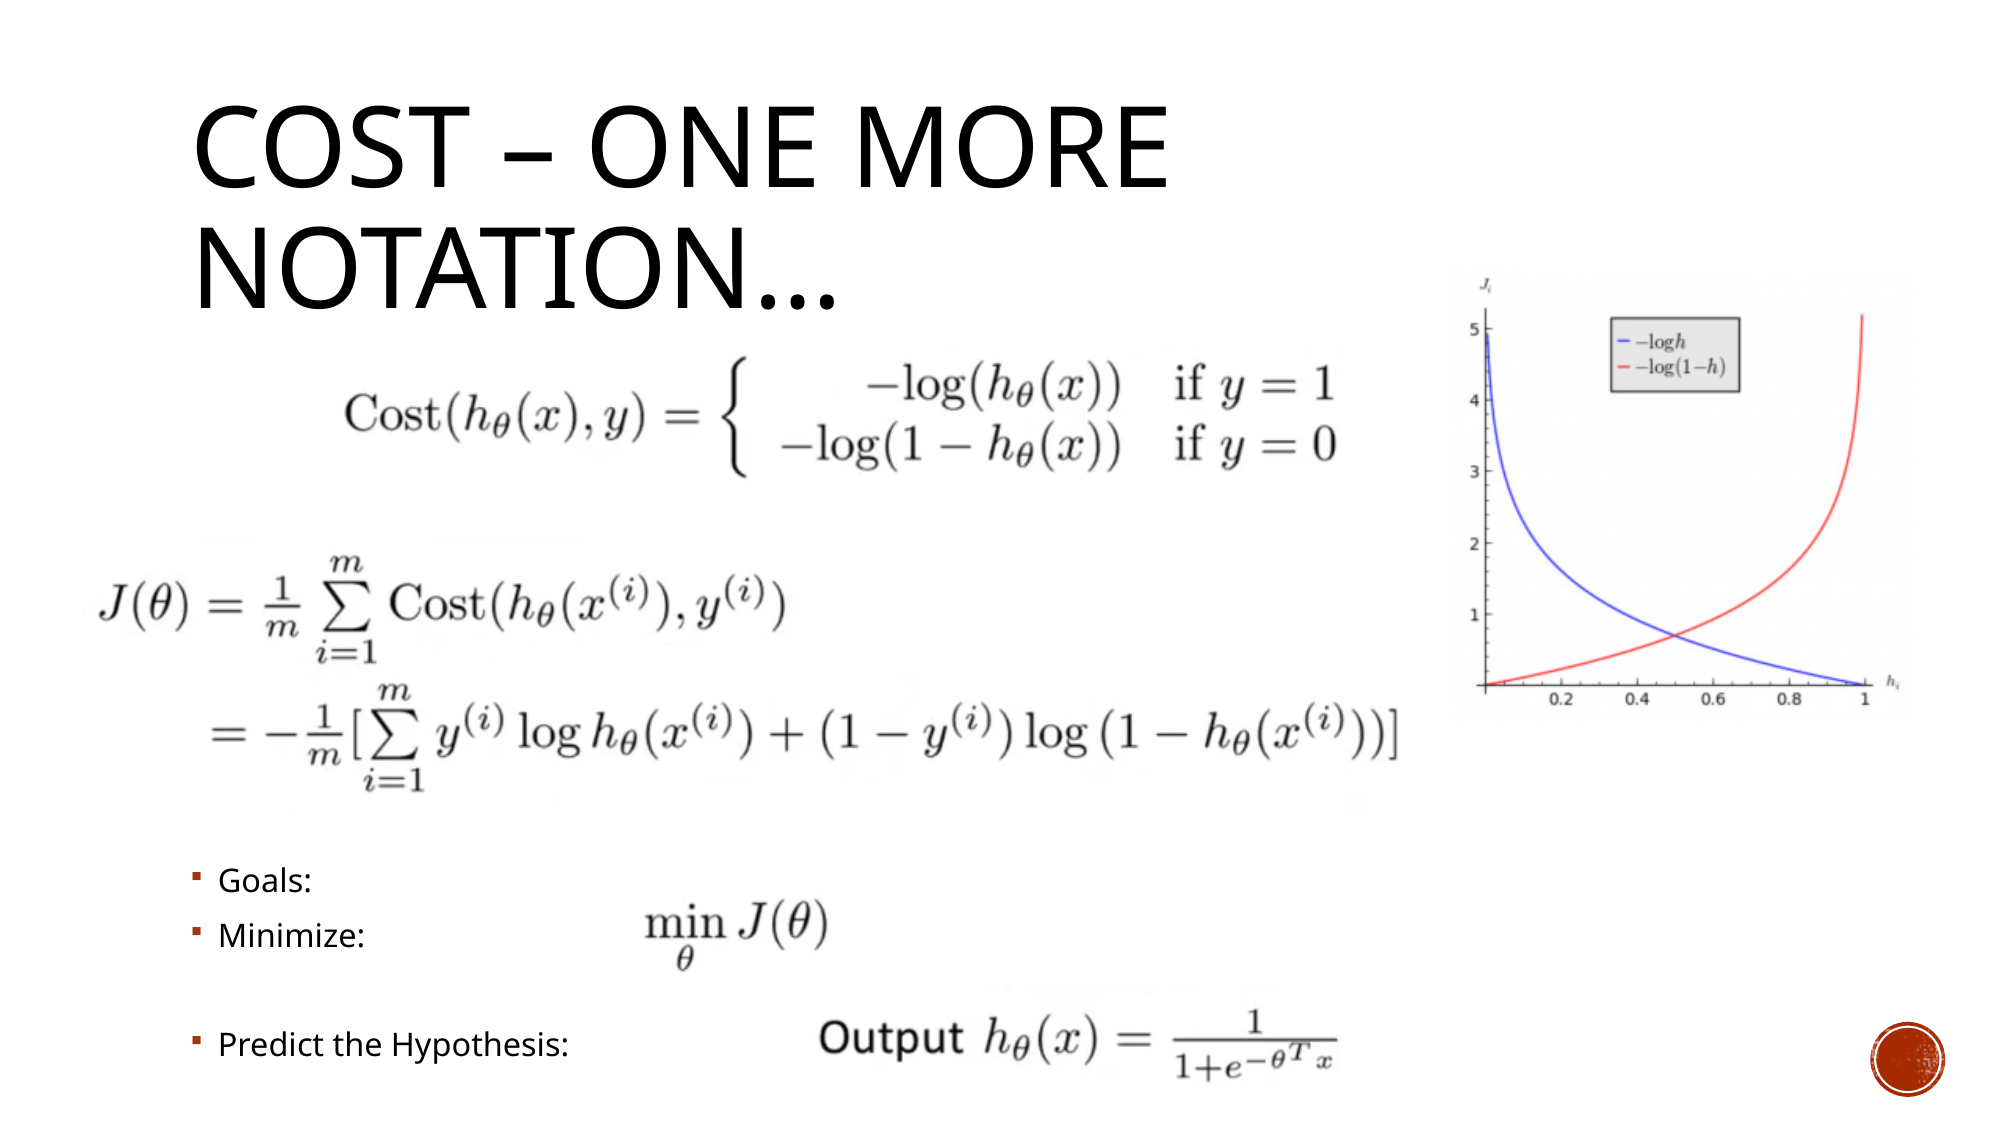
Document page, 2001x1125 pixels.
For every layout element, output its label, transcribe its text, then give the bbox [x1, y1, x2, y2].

picture [340, 343, 1355, 483]
picture [630, 884, 1397, 1100]
picture [1446, 267, 1916, 724]
list Goals: Minimize: Predict the Hypothesis: [175, 857, 1760, 1074]
title Cost – one more notation… [175, 79, 1826, 344]
picture [83, 535, 1426, 814]
